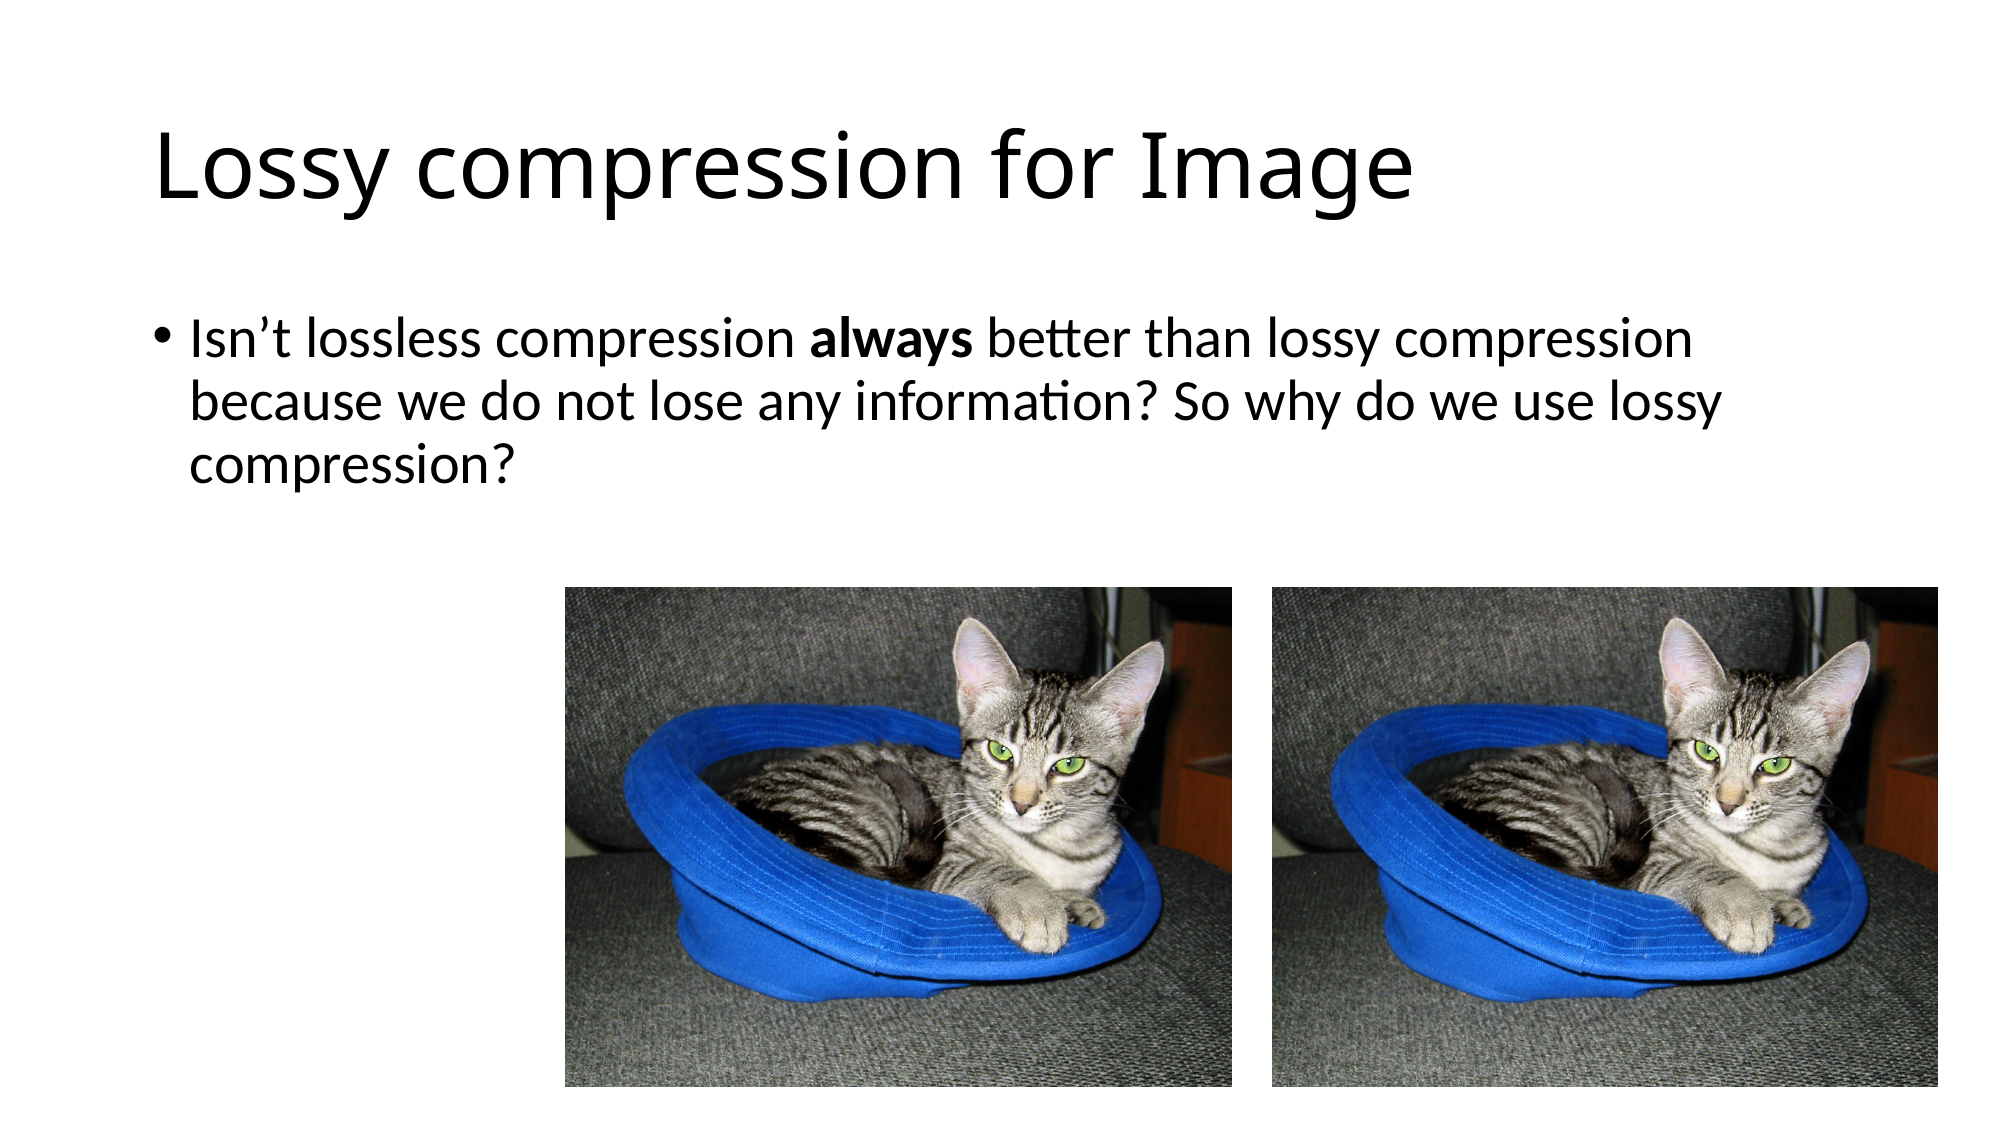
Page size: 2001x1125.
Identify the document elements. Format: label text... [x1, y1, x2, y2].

picture [1272, 587, 1938, 1087]
list Isn’t lossless compression always better than lossy compression because we do not lose any information? So why do we use lossy compression? [137, 299, 1863, 1014]
title Lossy compression for Image [137, 59, 1863, 278]
picture [565, 587, 1232, 1087]
